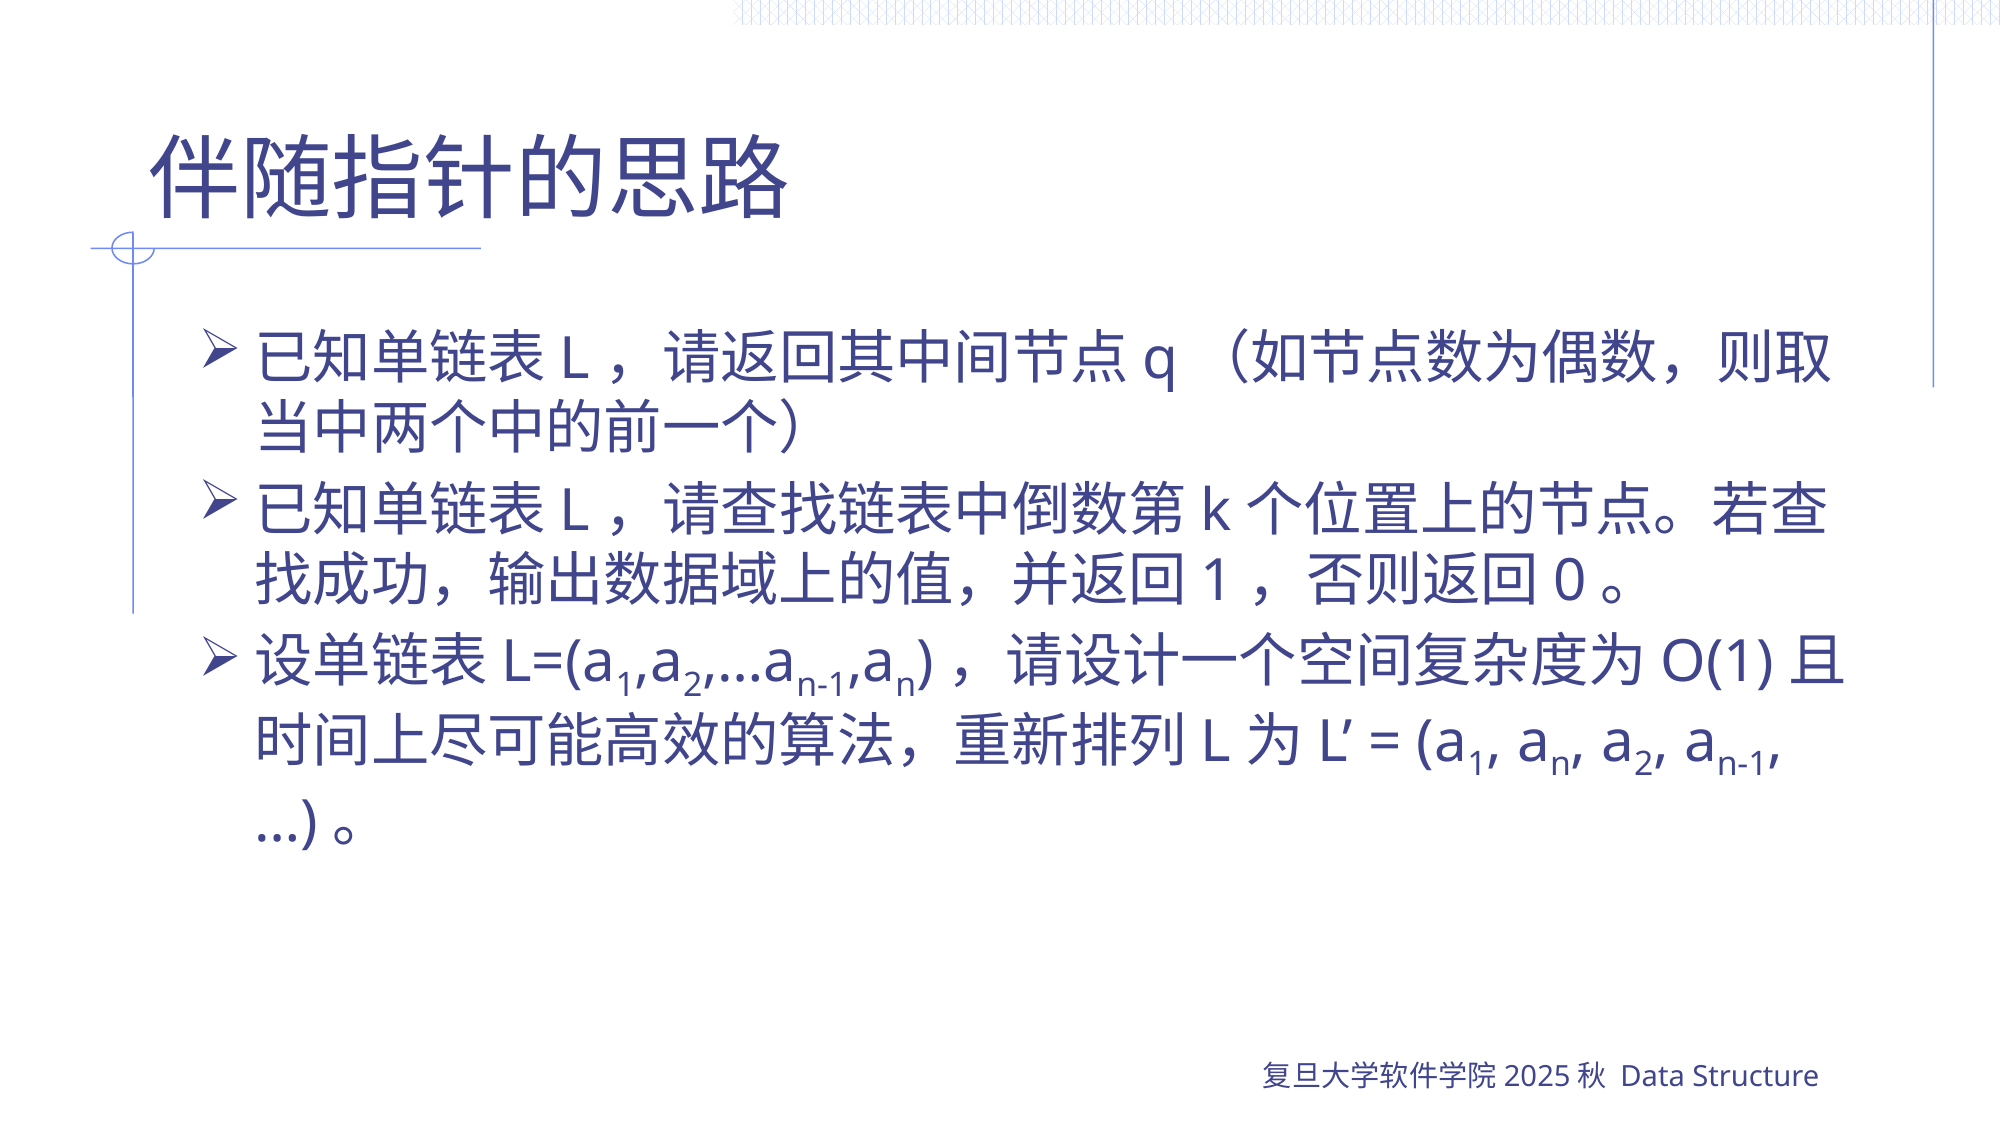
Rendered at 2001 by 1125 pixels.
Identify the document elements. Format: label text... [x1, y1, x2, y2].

list 已知单链表L，请返回其中间节点q（如节点数为偶数，则取当中两个中的前一个） 已知单链表L，请查找链表中倒数第k个位置上的节点。若查找成功，输出数据域上的值，并返回1，否则返回0。 设单链表L=(a1,a2,…an-1,an)，请设计一个空间复杂度为O(1)且时间上尽可能高效的算法，重新排列L为L’ = (a1, an, a2, an-1, …)。 [183, 312, 1884, 988]
title 伴随指针的思路 [133, 50, 1834, 238]
